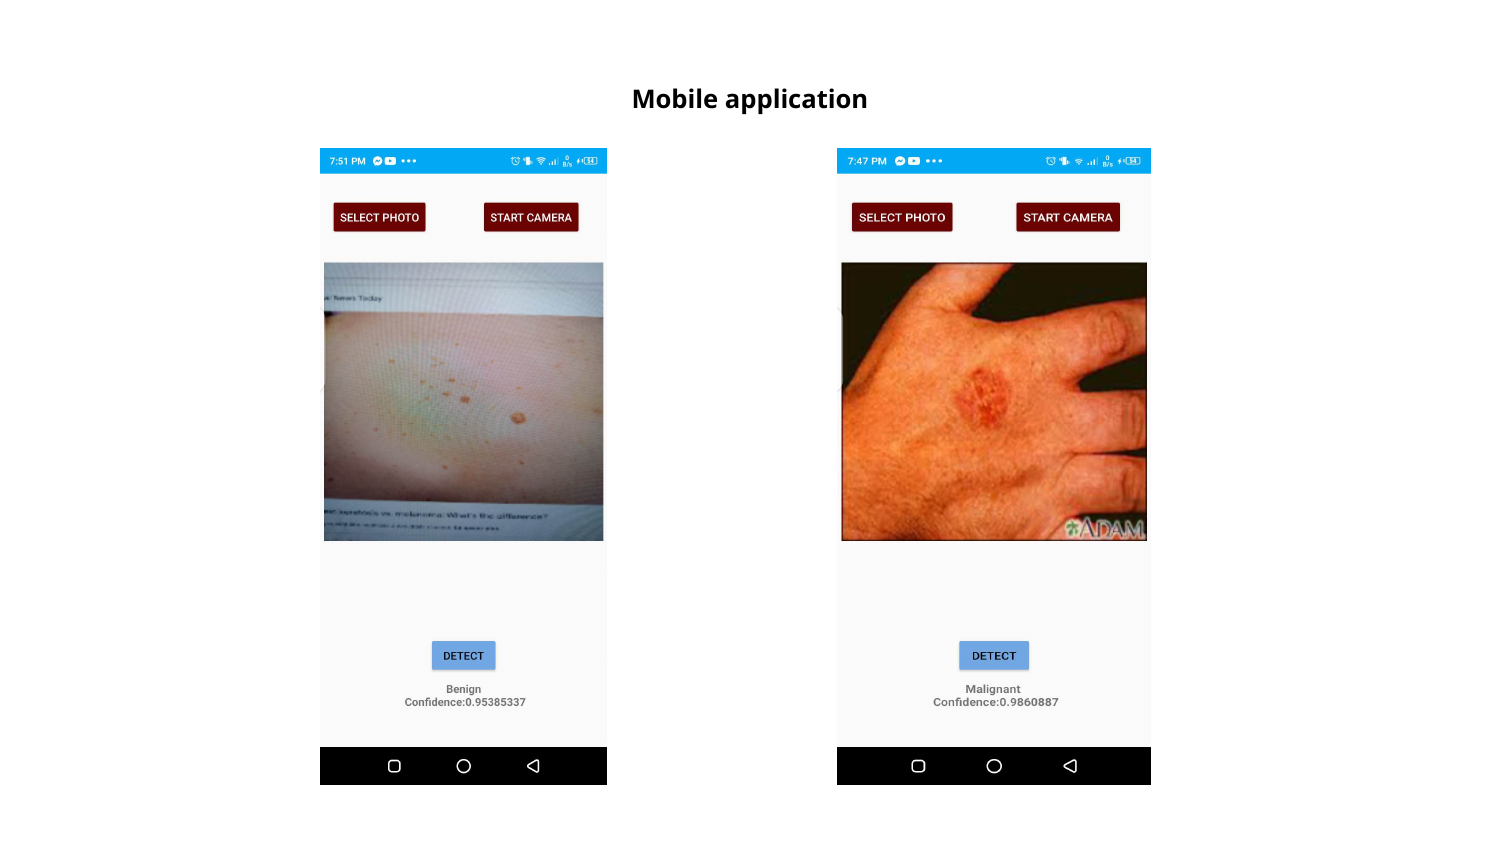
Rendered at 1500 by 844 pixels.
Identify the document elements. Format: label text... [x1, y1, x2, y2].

picture [1060, 157, 1069, 165]
picture [582, 157, 596, 164]
title Mobile application [75, 67, 1425, 129]
picture [319, 174, 607, 785]
picture [352, 158, 365, 164]
picture [524, 157, 532, 165]
picture [895, 157, 905, 165]
picture [837, 174, 1151, 785]
picture [1130, 157, 1140, 165]
picture [385, 157, 395, 164]
picture [373, 157, 382, 165]
picture [909, 157, 919, 164]
picture [872, 158, 886, 164]
